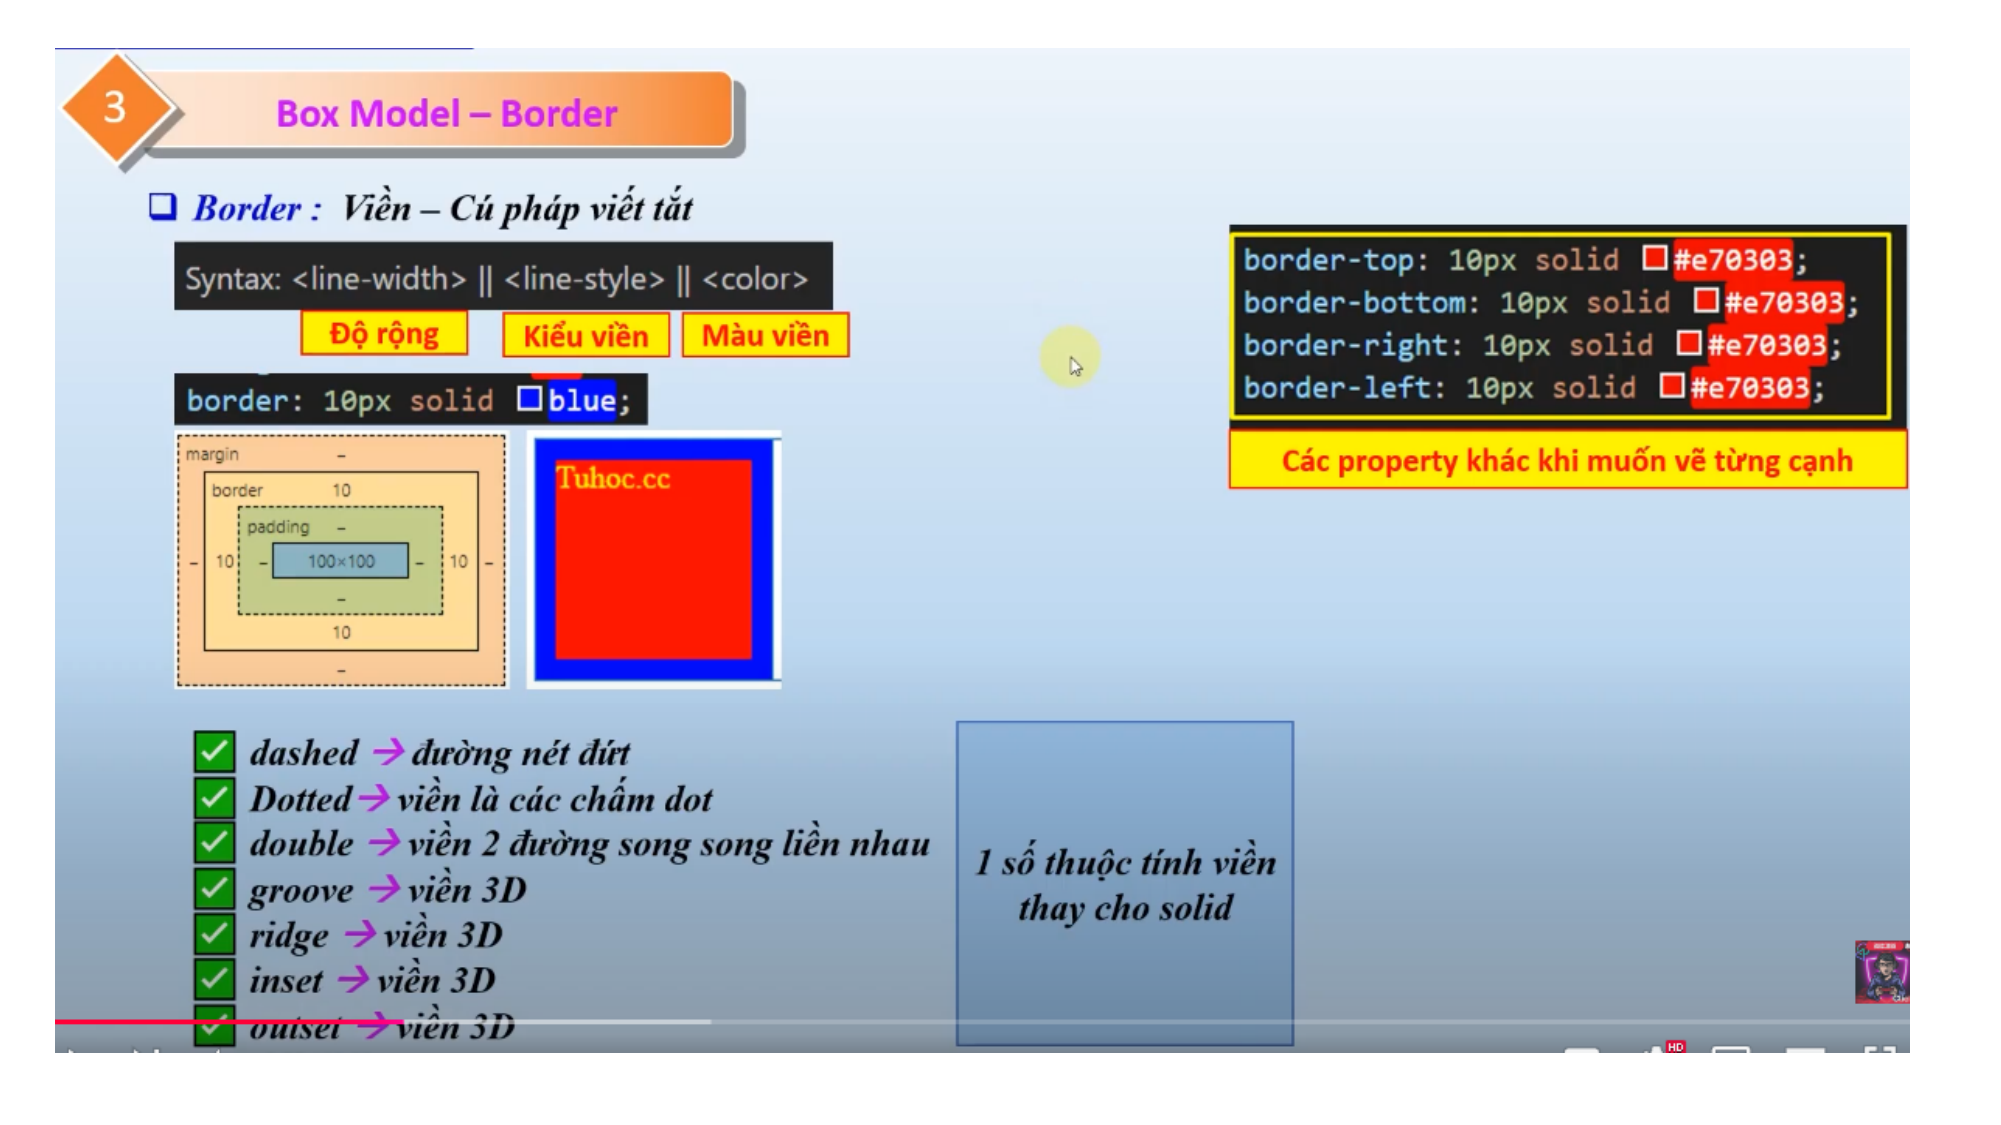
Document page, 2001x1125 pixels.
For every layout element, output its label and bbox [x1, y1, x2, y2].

picture [55, 48, 1910, 1053]
